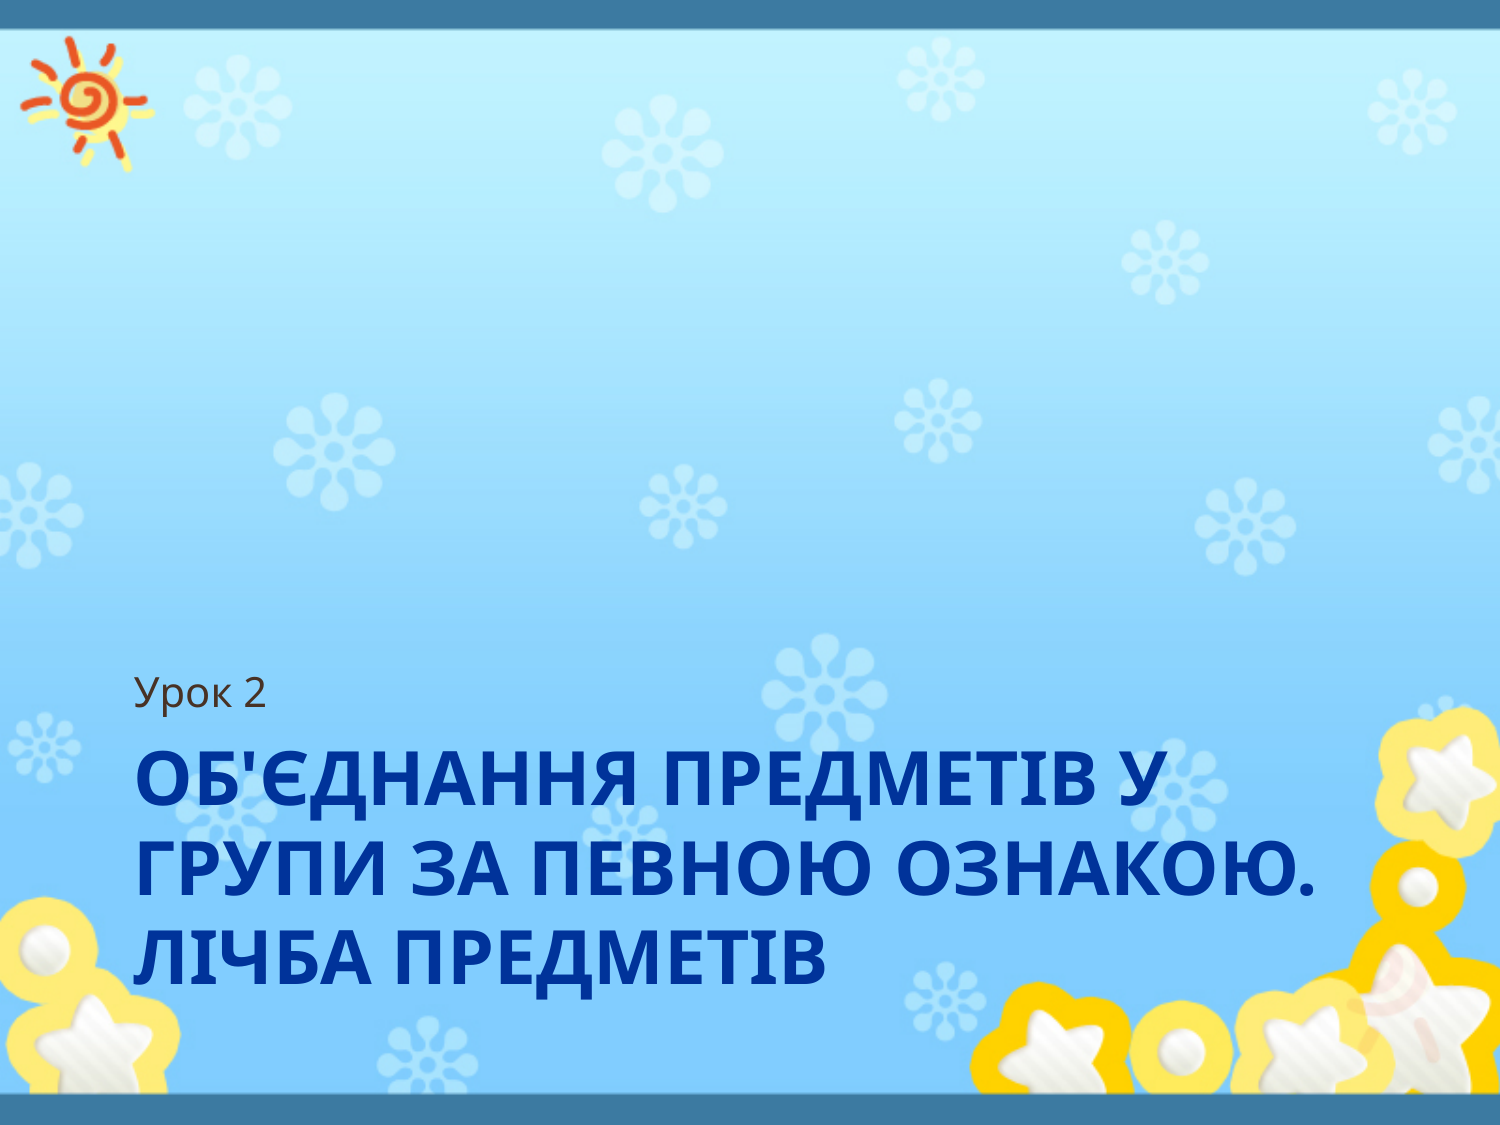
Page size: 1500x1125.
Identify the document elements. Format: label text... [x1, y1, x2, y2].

list Урок 2 [118, 476, 1394, 723]
title Об'єднання предметів у групи за певною ознакою. Лічба предметів [118, 723, 1394, 1012]
picture [0, 0, 1500, 1125]
